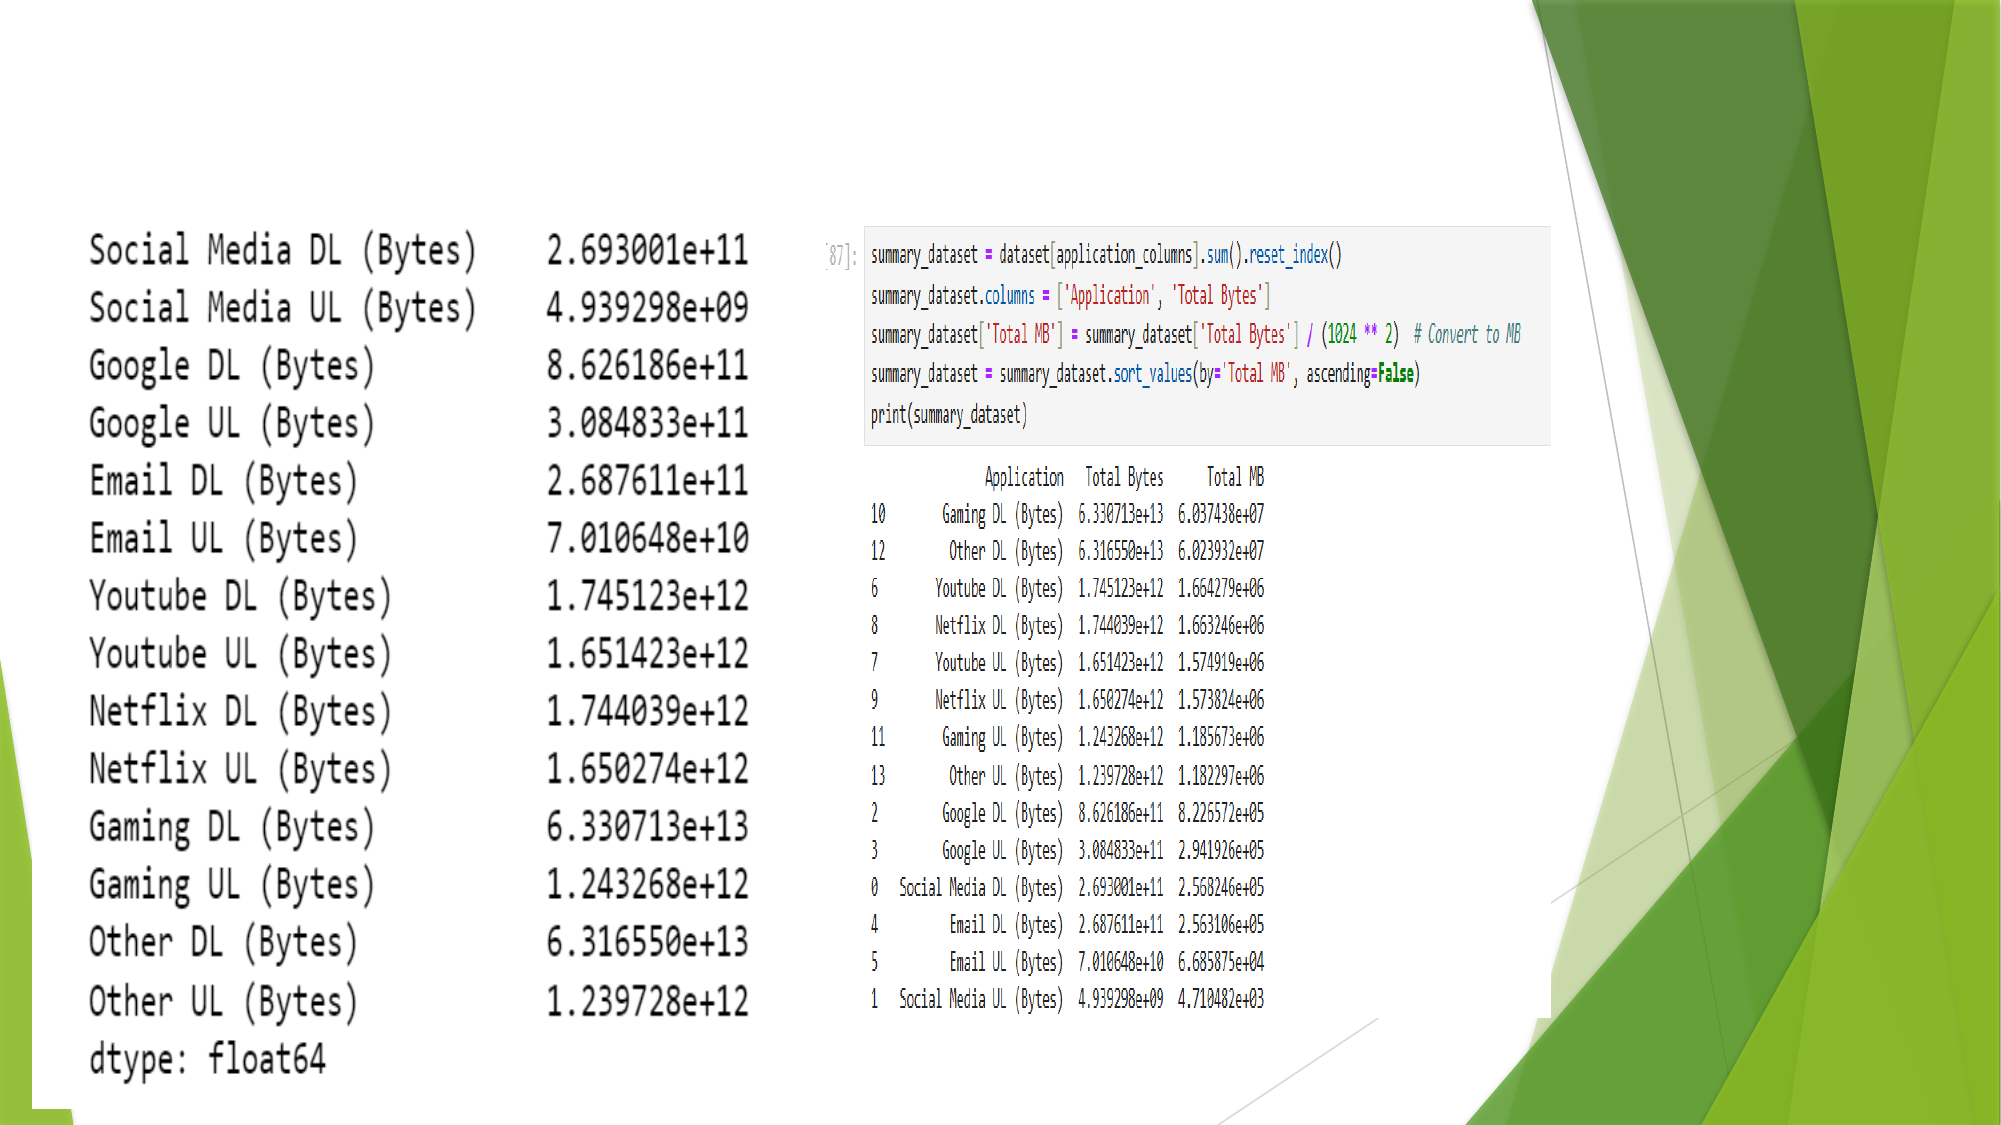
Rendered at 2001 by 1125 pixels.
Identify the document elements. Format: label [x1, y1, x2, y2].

picture [31, 201, 1551, 1109]
